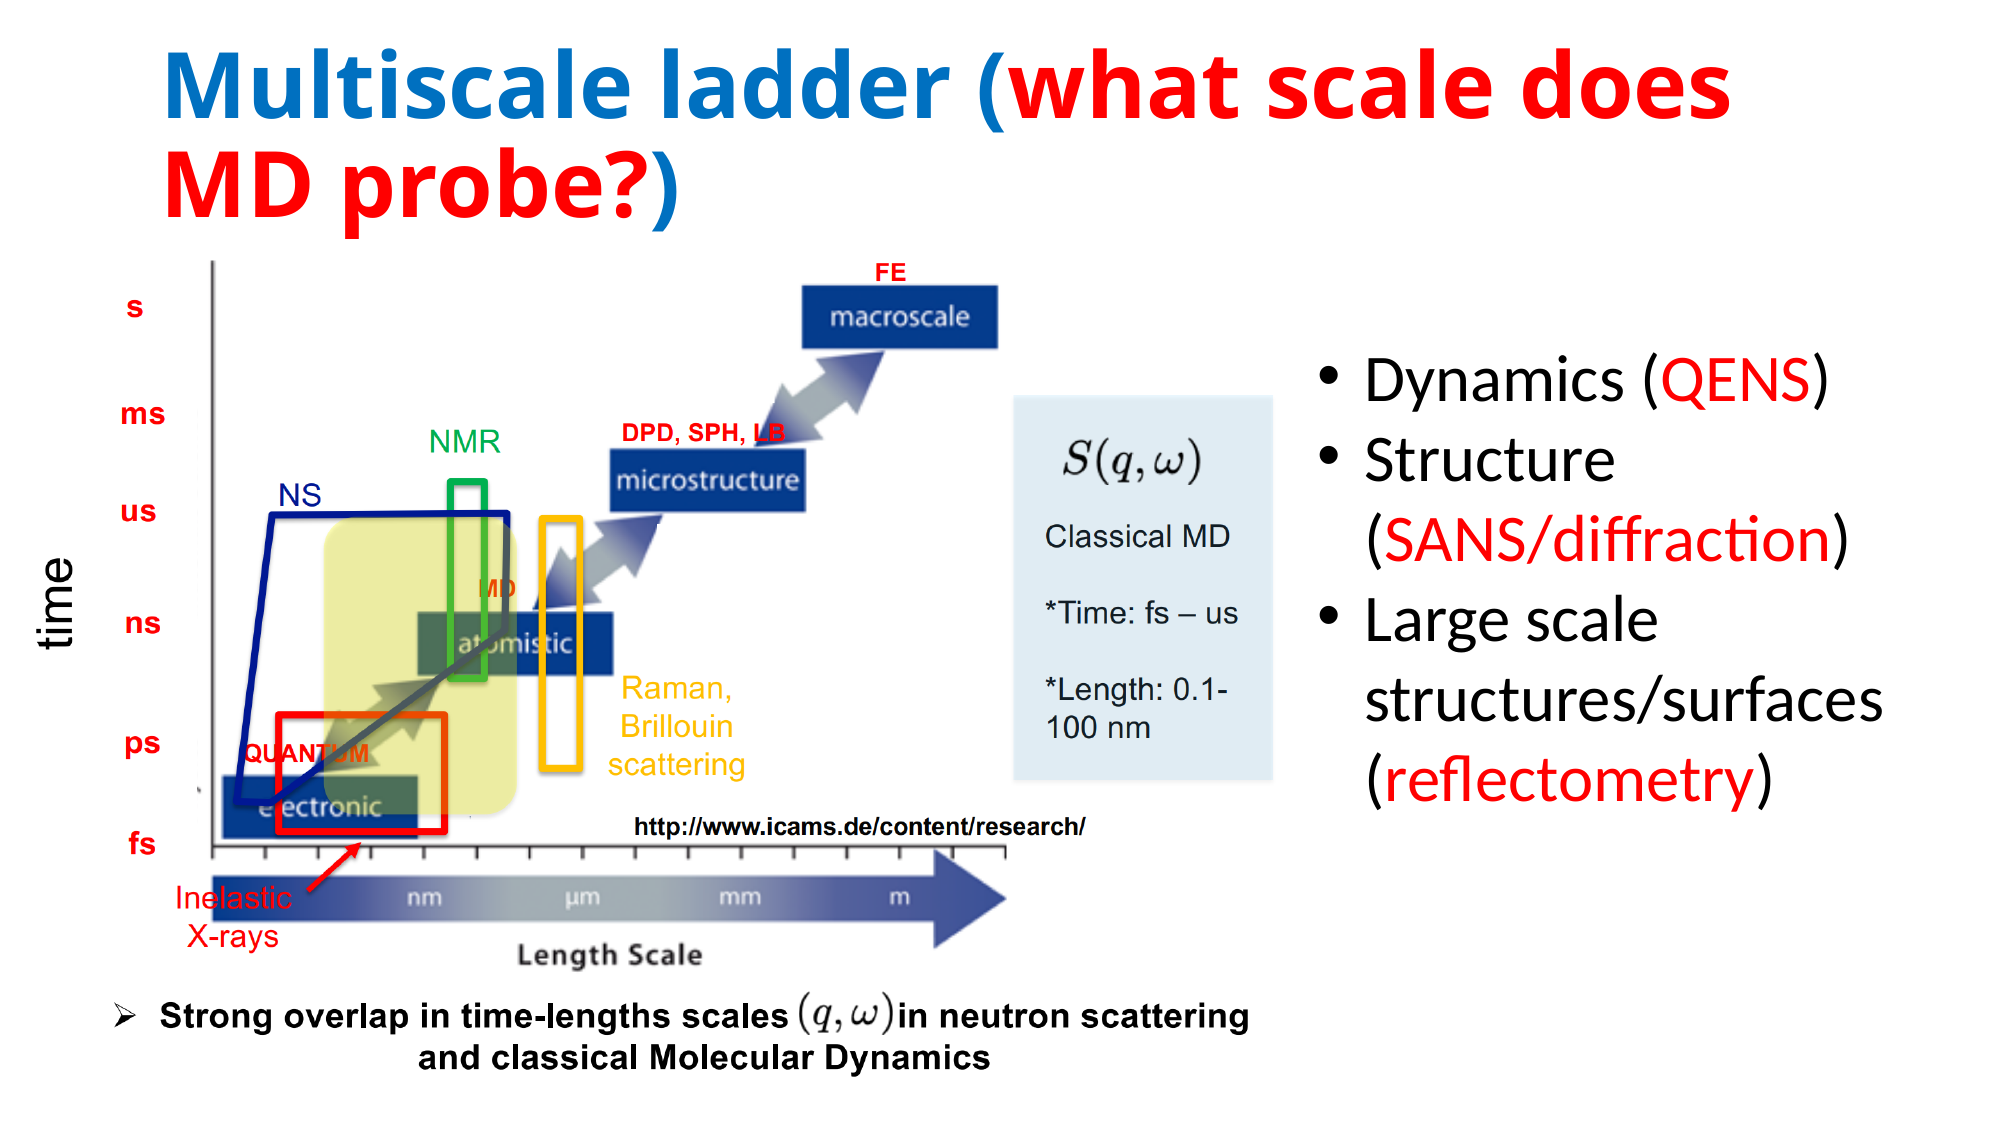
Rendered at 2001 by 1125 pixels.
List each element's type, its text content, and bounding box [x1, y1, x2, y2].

title Multiscale ladder (what scale does MD probe?) [145, 29, 1908, 247]
text_box Dynamics (QENS) Structure (SANS/diffraction) Large scale structures/surfaces (reflectometry) [1321, 327, 2000, 822]
picture [18, 254, 1321, 1093]
